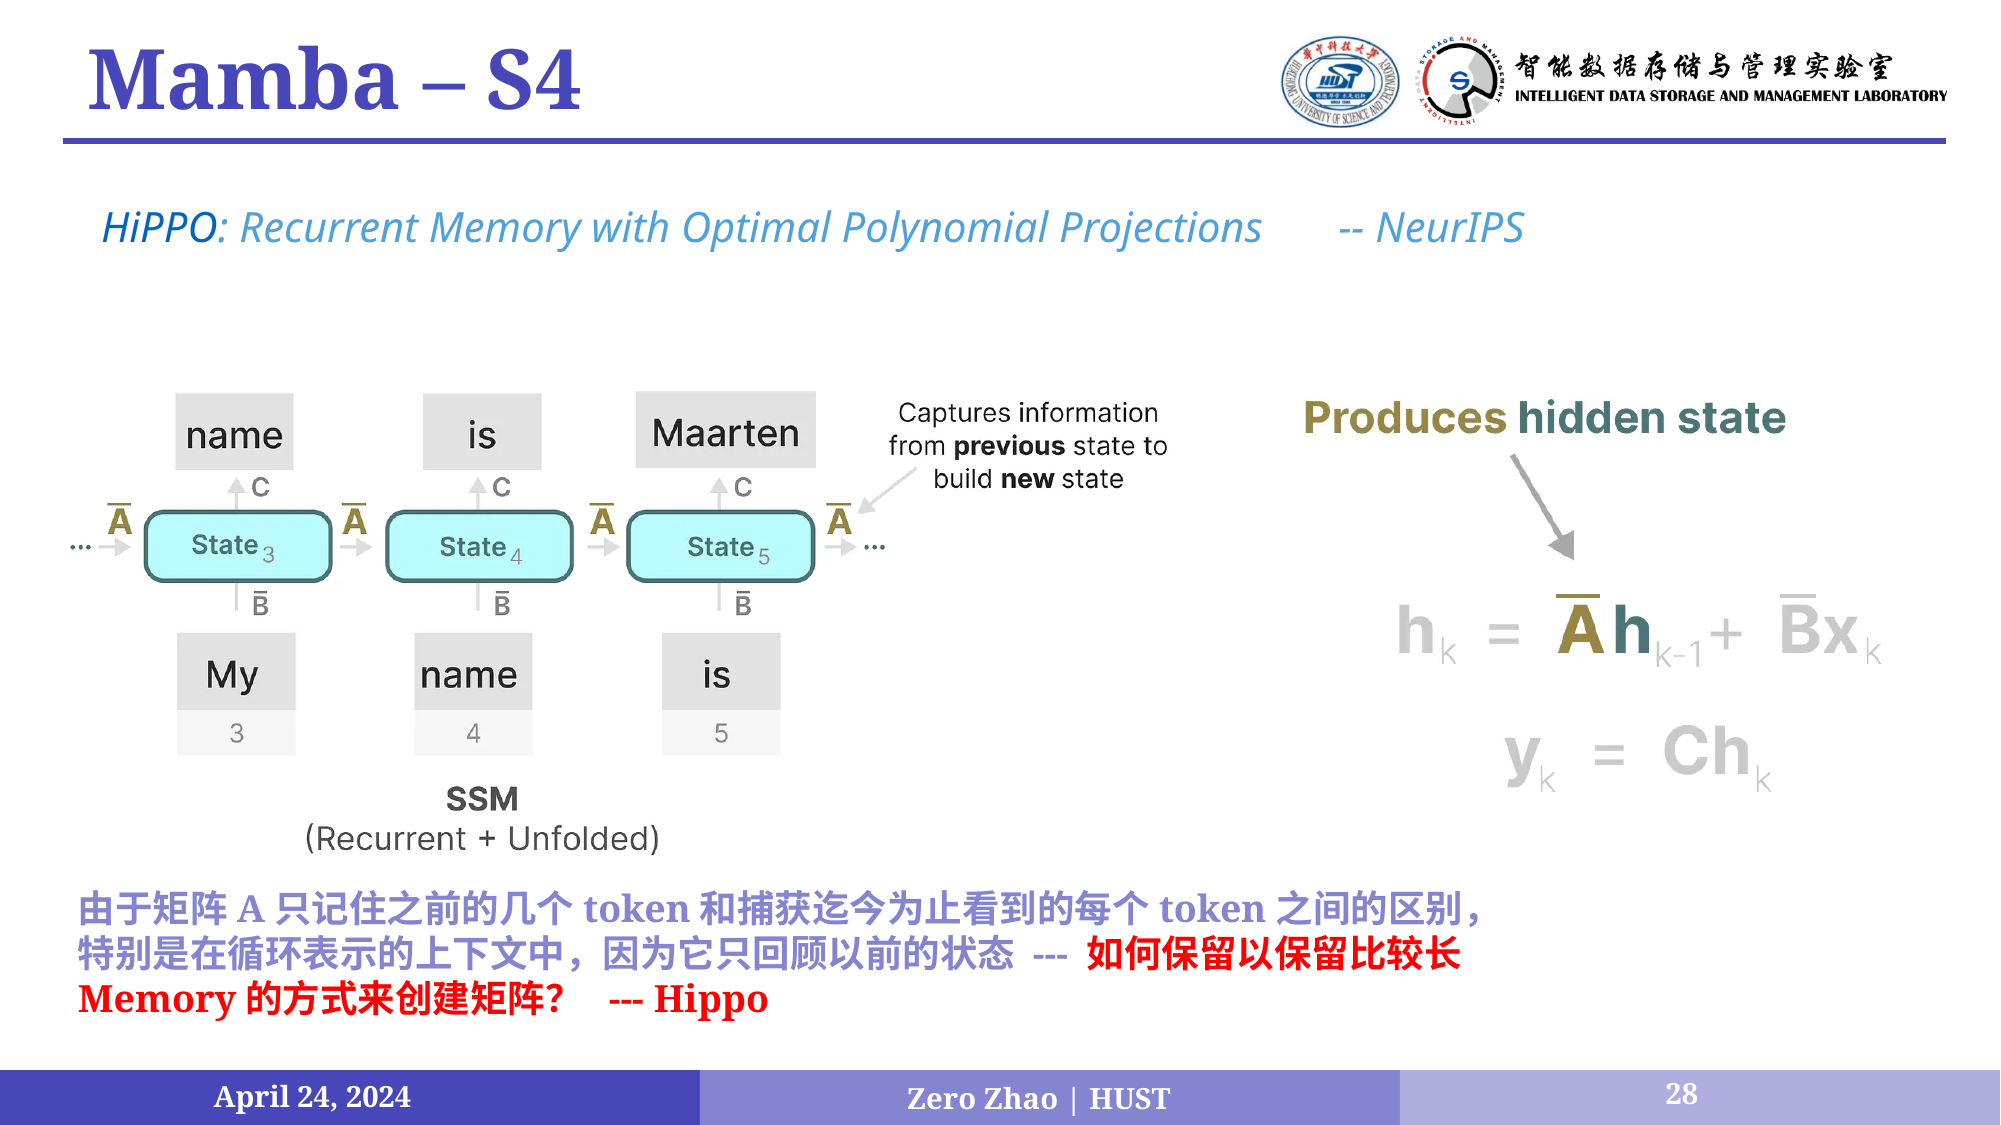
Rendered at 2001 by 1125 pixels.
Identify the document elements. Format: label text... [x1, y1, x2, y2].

text_box [1749, 1069, 2000, 1125]
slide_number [198, 1065, 502, 1125]
picture [1409, 33, 1955, 128]
picture [1235, 381, 1937, 810]
text_box 由于矩阵A只记住之前的几个token和捕获迄今为止看到的每个token之间的区别，特别是在循环表示的上下文中，因为它只回顾以前的状态 --- 如何保留以保留比较长Memory的方式来创建矩阵？ --- Hippo [63, 877, 1548, 1027]
text_box [699, 1120, 1399, 1125]
text_box Mamba – S4 [72, 29, 1188, 135]
text_box [502, 1069, 699, 1125]
picture [63, 382, 1175, 863]
picture [1280, 35, 1400, 128]
footer Zero Zhao | HUST [671, 1075, 1414, 1120]
slide_number 28 [1615, 1050, 1749, 1125]
text_box [0, 1069, 198, 1125]
text_box [699, 1069, 1399, 1075]
text_box [1399, 1069, 1615, 1125]
text_box HiPPO: Recurrent Memory with Optimal Polynomial Projections -- NeurIPS [86, 193, 1723, 266]
